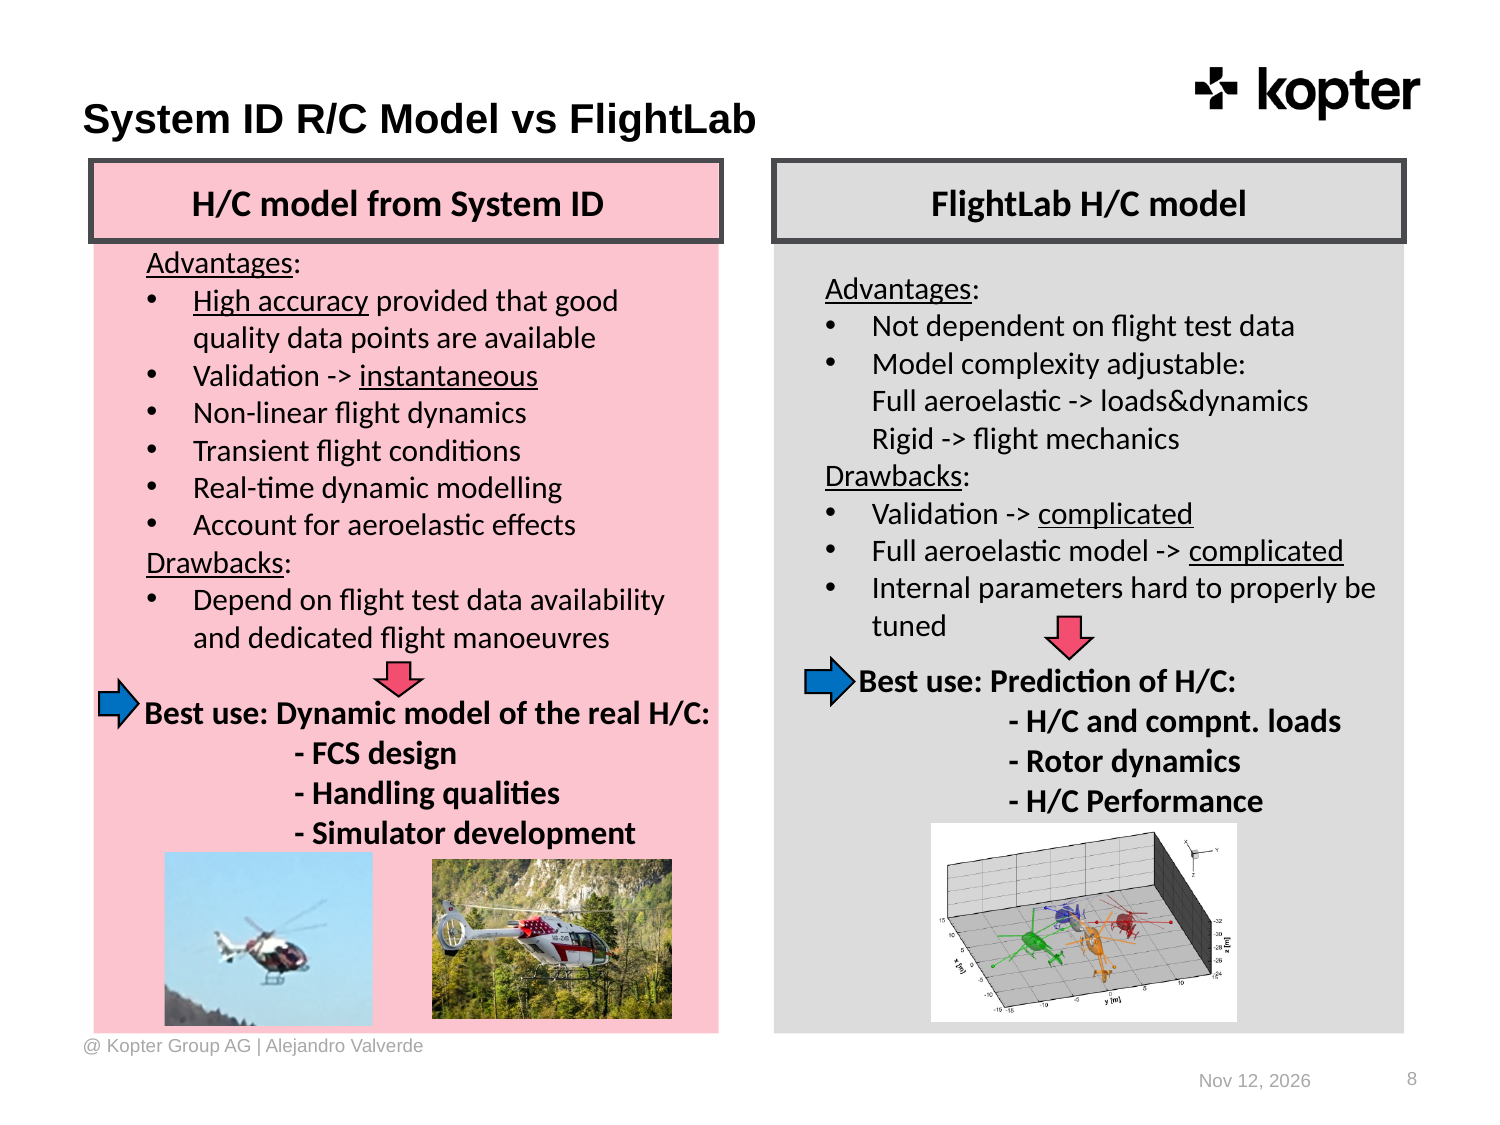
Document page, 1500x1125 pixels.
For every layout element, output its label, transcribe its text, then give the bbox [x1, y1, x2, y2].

picture [1194, 66, 1421, 121]
text_box [412, 242, 720, 683]
picture [931, 823, 1237, 1022]
text_box Best use: Prediction of H/C: - H/C and compnt. loads - Rotor dynamics - H/C Performance [843, 652, 1375, 827]
text_box [1043, 615, 1096, 652]
text_box [773, 242, 1405, 1034]
slide_number 28-Feb-18 [1181, 1069, 1329, 1099]
text_box [93, 242, 386, 1034]
picture [164, 834, 373, 1043]
picture [432, 859, 672, 1019]
text_box [804, 655, 856, 708]
text_box Advantages: High accuracy provided that good quality data points are available Validation -> instantaneous Non-linear flight dynamics Transient flight conditions Real-time dynamic modelling Account for aeroelastic effects Drawbacks: Depend on flight test data availability and dedicated flight manoeuvres [131, 242, 688, 662]
text_box Best use: Dynamic model of the real H/C: - FCS design - Handling qualities - Simulator development [129, 683, 758, 859]
text_box [356, 859, 720, 1034]
text_box Advantages: Not dependent on flight test data Model complexity adjustable: Full aeroelastic -> loads&dynamics Rigid -> flight mechanics Drawbacks: Validation -> complicated Full aeroelastic model -> complicated Internal parameters hard to properly be tuned [810, 260, 1457, 688]
text_box [90, 159, 722, 242]
text_box [773, 159, 1405, 242]
title System ID R/C Model vs FlightLab [82, 64, 1153, 142]
list @ Kopter Group AG | Alejandro Valverde [82, 1033, 703, 1063]
text_box [372, 661, 425, 698]
slide_number 8 [1328, 1067, 1418, 1097]
text_box [98, 677, 140, 730]
